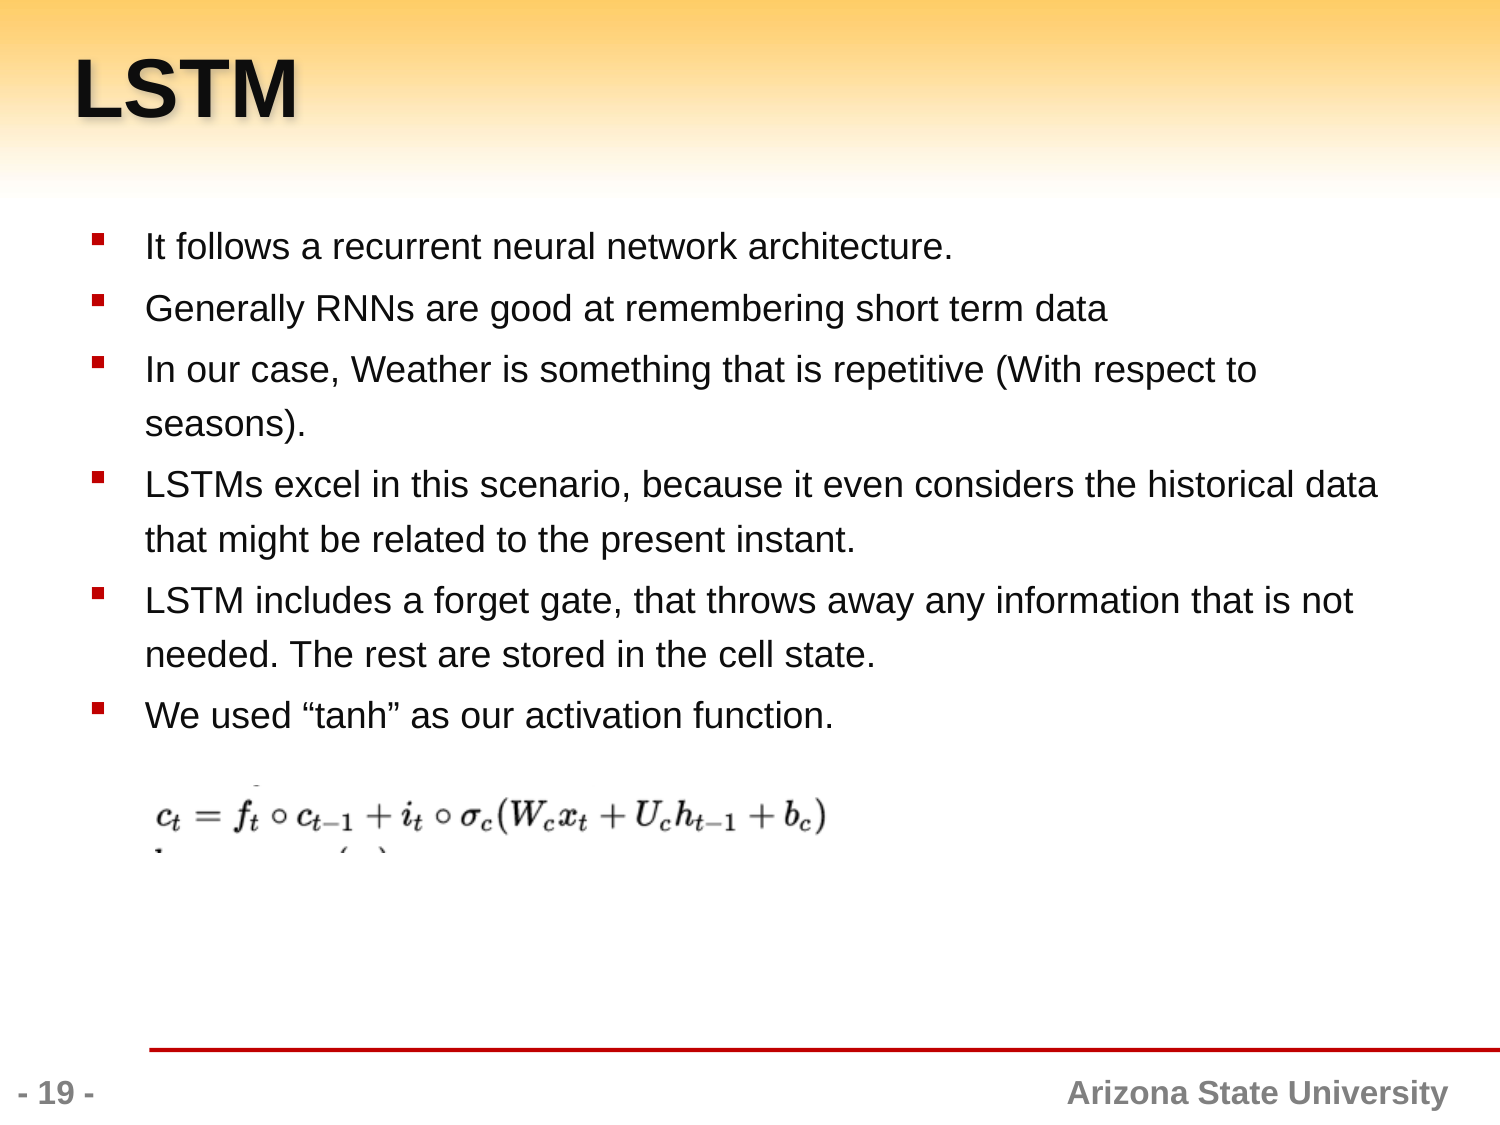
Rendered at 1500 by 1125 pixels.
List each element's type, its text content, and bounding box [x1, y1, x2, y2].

picture [155, 785, 839, 853]
picture [0, 0, 1500, 198]
slide_number - 19 - [0, 1063, 113, 1125]
list It follows a recurrent neural network architecture. Generally RNNs are good at remembering short term data In our case, Weather is something that is repetitive (With respect to seasons). LSTMs excel in this scenario, because it even considers the historical data that might be related to the present instant. LSTM includes a forget gate, that throws away any information that is not needed. The rest are stored in the cell state. We used “tanh” as our activation function. [73, 152, 1424, 992]
title LSTM [72, 18, 1424, 150]
